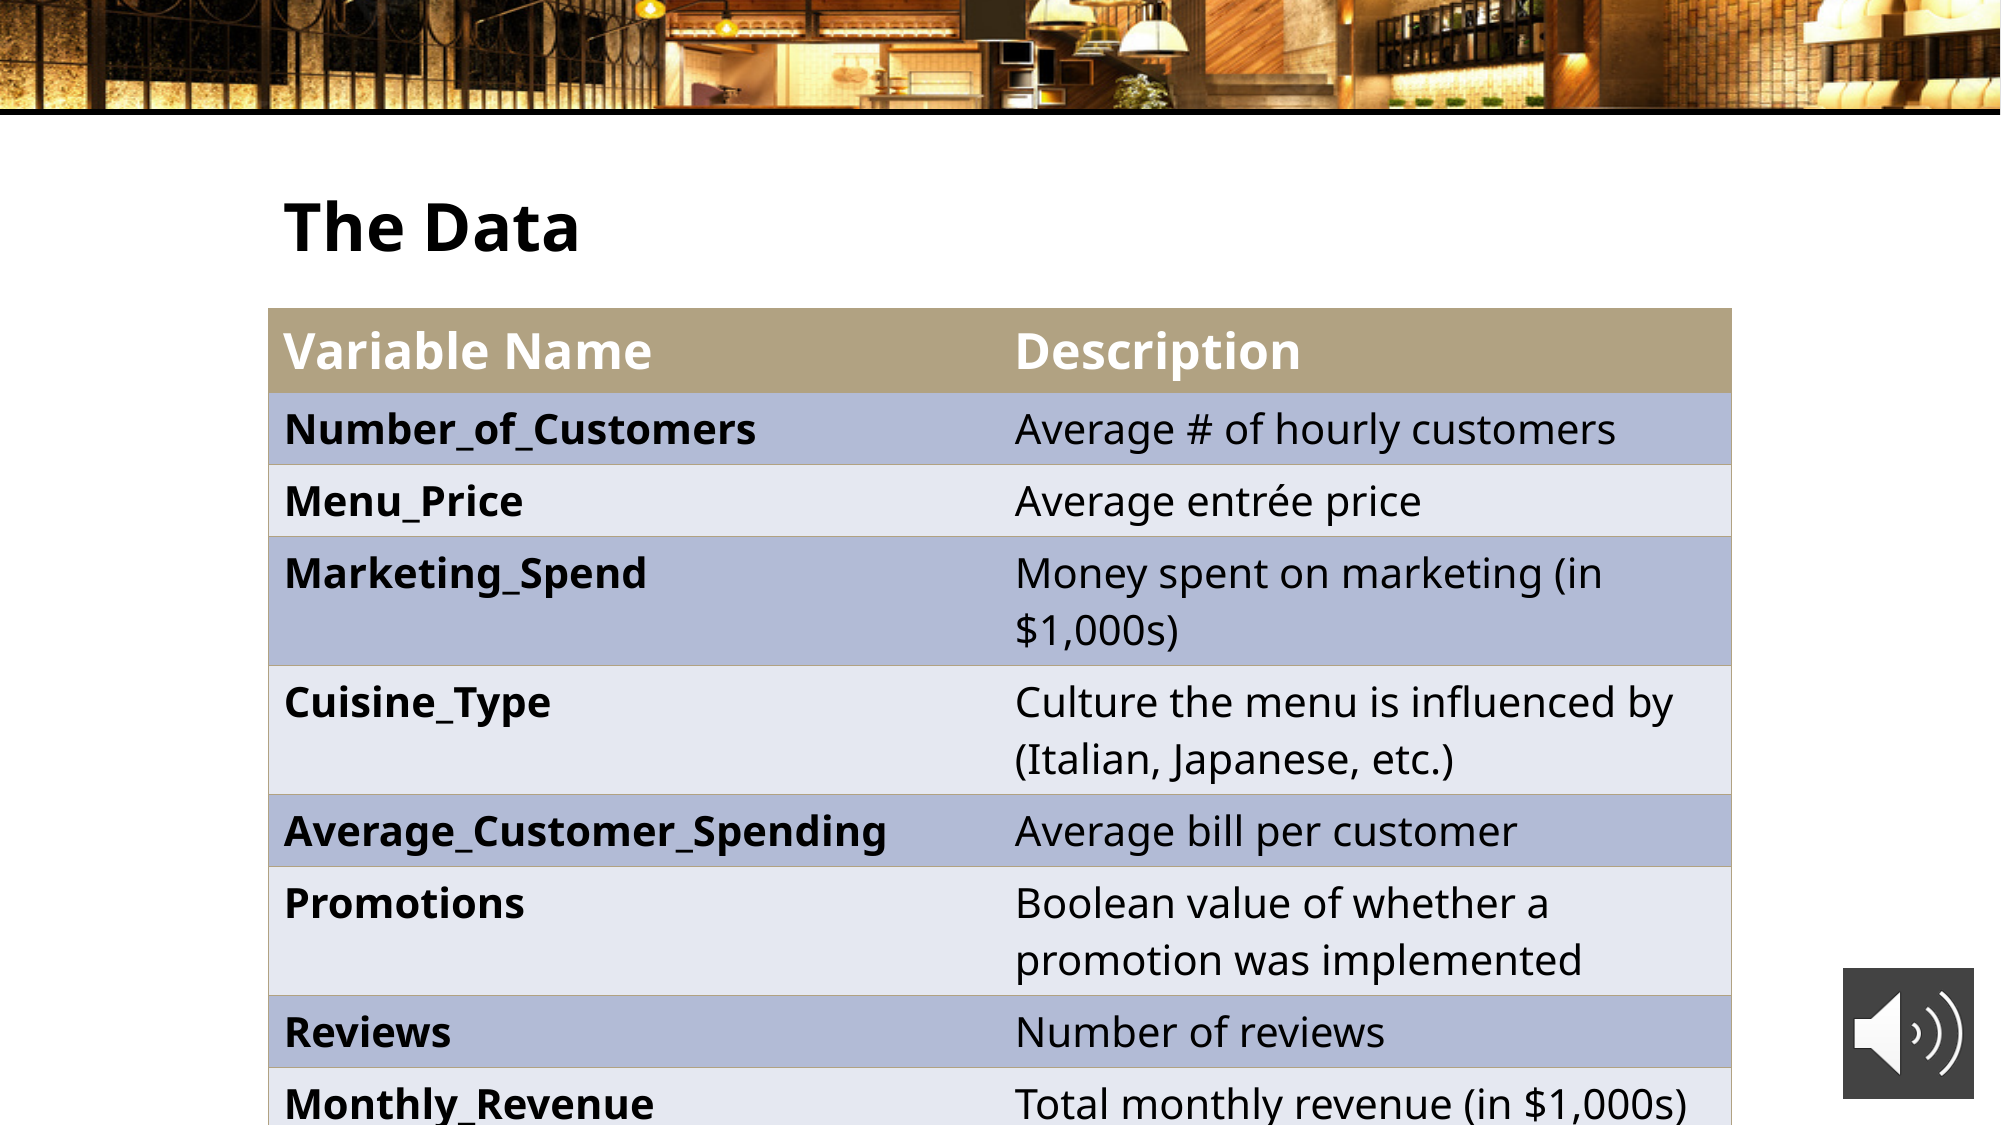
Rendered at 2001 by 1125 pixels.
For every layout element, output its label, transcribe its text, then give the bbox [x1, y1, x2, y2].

table_cell Average entrée price [1000, 465, 1731, 536]
table_cell Boolean value of whether a promotion was implemented [1000, 867, 1731, 995]
table_cell Number_of_Customers [269, 393, 1000, 464]
table_cell Average # of hourly customers [1000, 393, 1731, 464]
table_header Variable Name [269, 309, 1000, 392]
table_cell Cuisine_Type [269, 666, 1000, 794]
table_cell Culture the menu is influenced by (Italian, Japanese, etc.) [1000, 666, 1731, 794]
table_cell Menu_Price [269, 465, 1000, 536]
table_cell Reviews [269, 996, 1000, 1067]
picture [0, 0, 2000, 109]
title The Data [268, 112, 1732, 308]
table_cell Marketing_Spend [269, 537, 1000, 665]
table_cell Money spent on marketing (in $1,000s) [1000, 537, 1731, 665]
picture [1841, 966, 1975, 1100]
table_cell Promotions [269, 867, 1000, 995]
table_cell Average_Customer_Spending [269, 795, 1000, 866]
table_cell Monthly_Revenue [269, 1068, 1000, 1125]
table_cell Number of reviews [1000, 996, 1731, 1067]
table_cell Average bill per customer [1000, 795, 1731, 866]
table_header Description [1000, 309, 1731, 392]
table_cell Total monthly revenue (in $1,000s) [1000, 1068, 1731, 1125]
